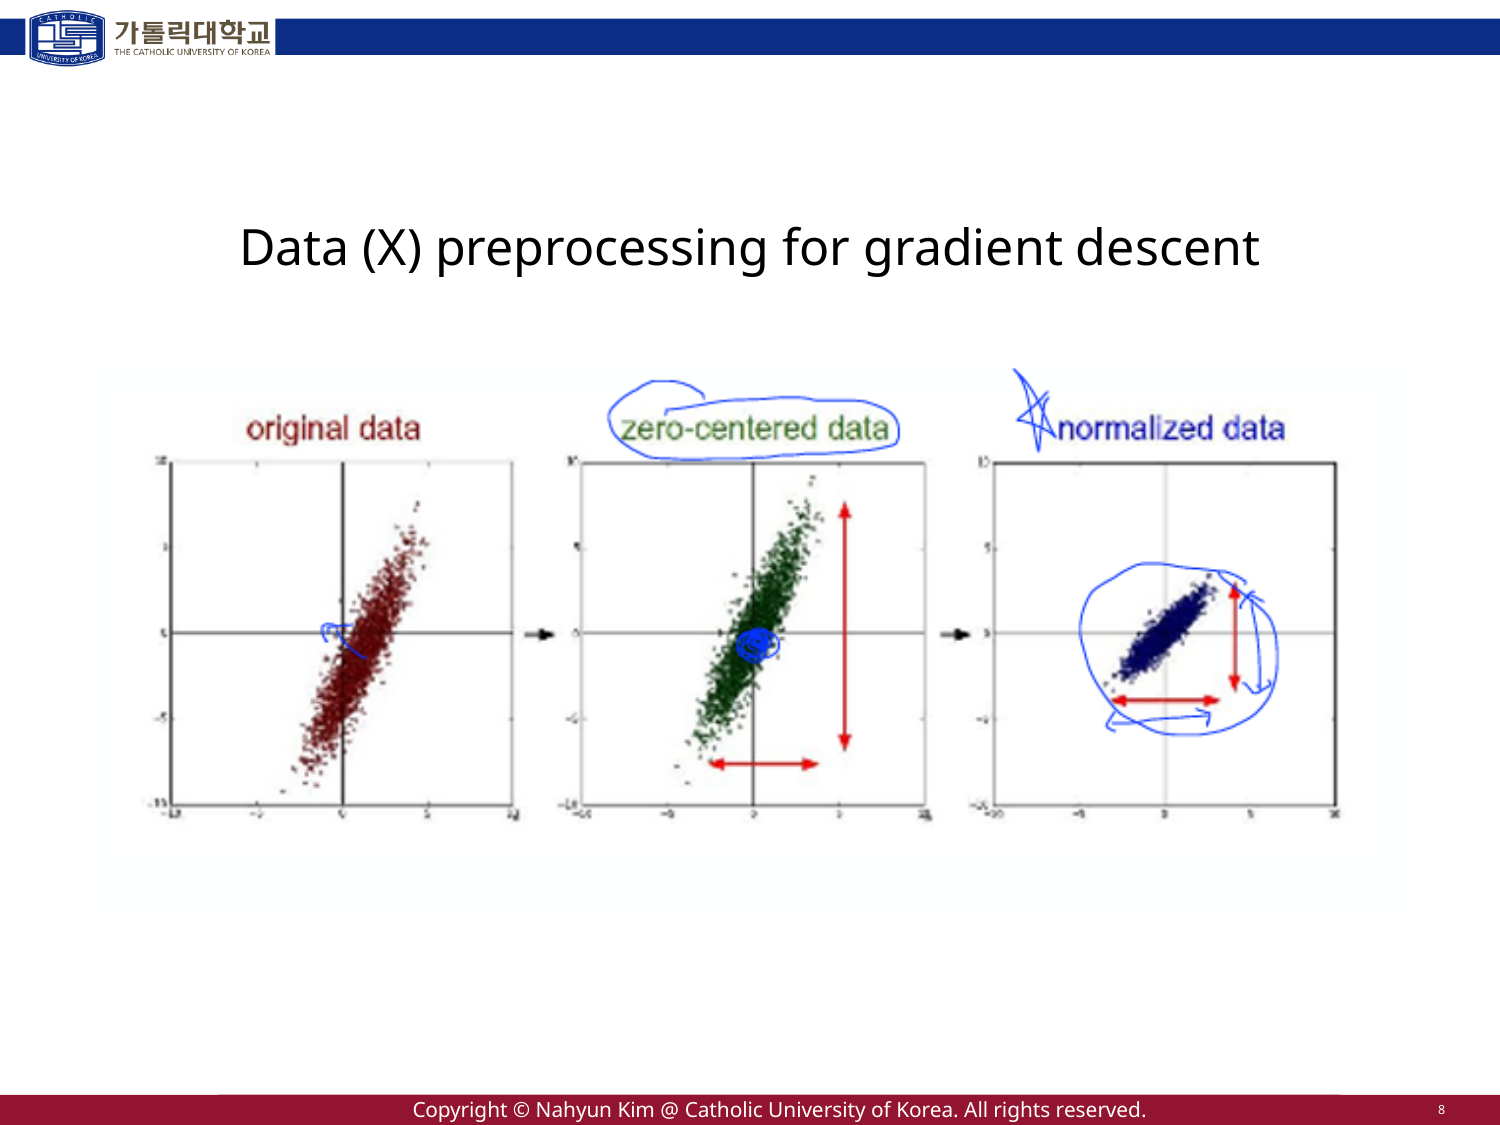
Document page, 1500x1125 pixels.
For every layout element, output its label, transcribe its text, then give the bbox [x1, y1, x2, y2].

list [89, 361, 1411, 917]
title Data (X) preprocessing for gradient descent [76, 208, 1424, 291]
slide_number 8 [1423, 1094, 1483, 1125]
